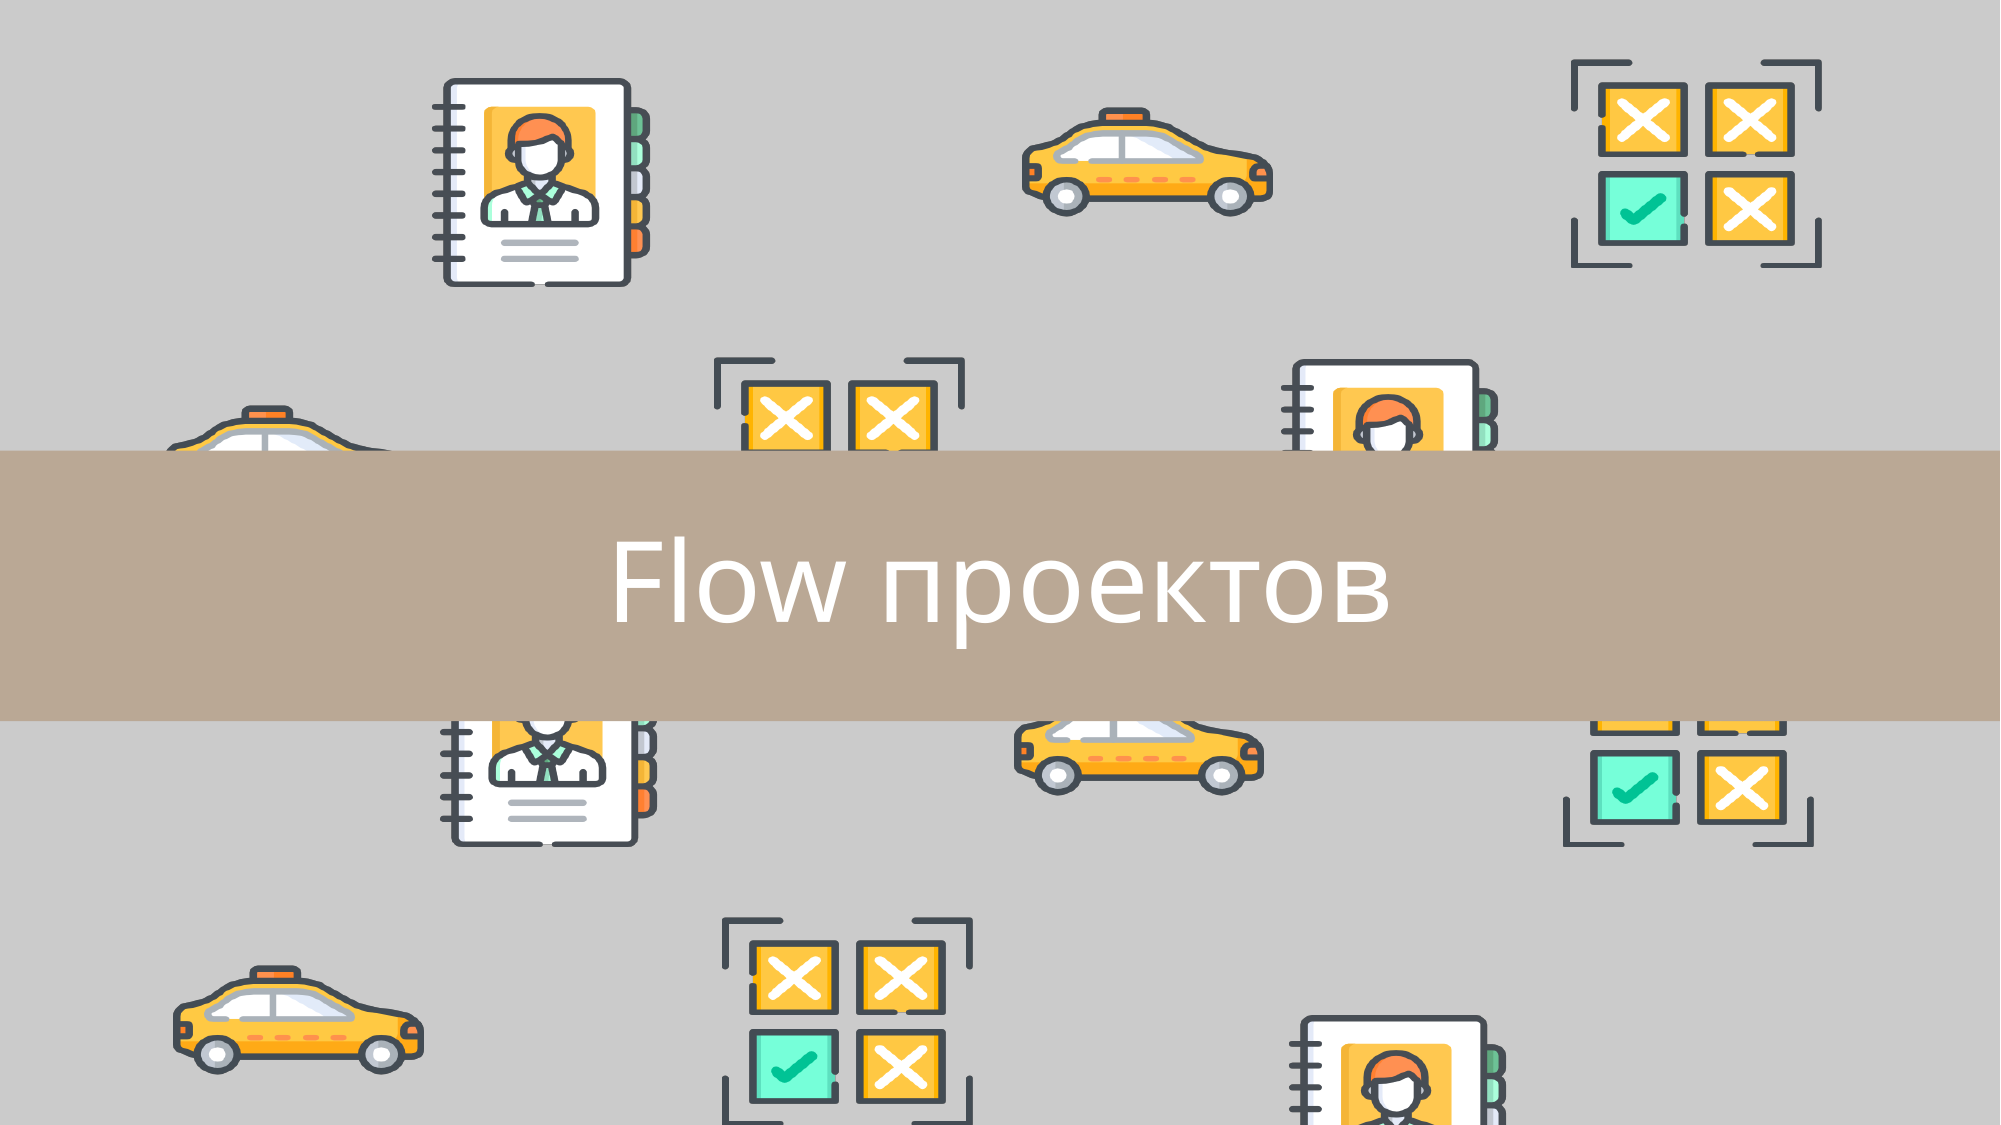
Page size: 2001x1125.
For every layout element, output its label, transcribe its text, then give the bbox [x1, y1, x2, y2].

picture [1563, 722, 1814, 847]
picture [423, 722, 673, 847]
picture [714, 357, 965, 450]
picture [173, 915, 424, 1124]
picture [1264, 359, 1514, 450]
picture [1571, 59, 1822, 268]
picture [415, 78, 666, 287]
title Flow проектов [0, 451, 2000, 722]
picture [1014, 722, 1264, 845]
picture [722, 917, 973, 1125]
picture [1022, 57, 1273, 266]
picture [165, 355, 416, 450]
picture [1272, 1015, 1522, 1125]
